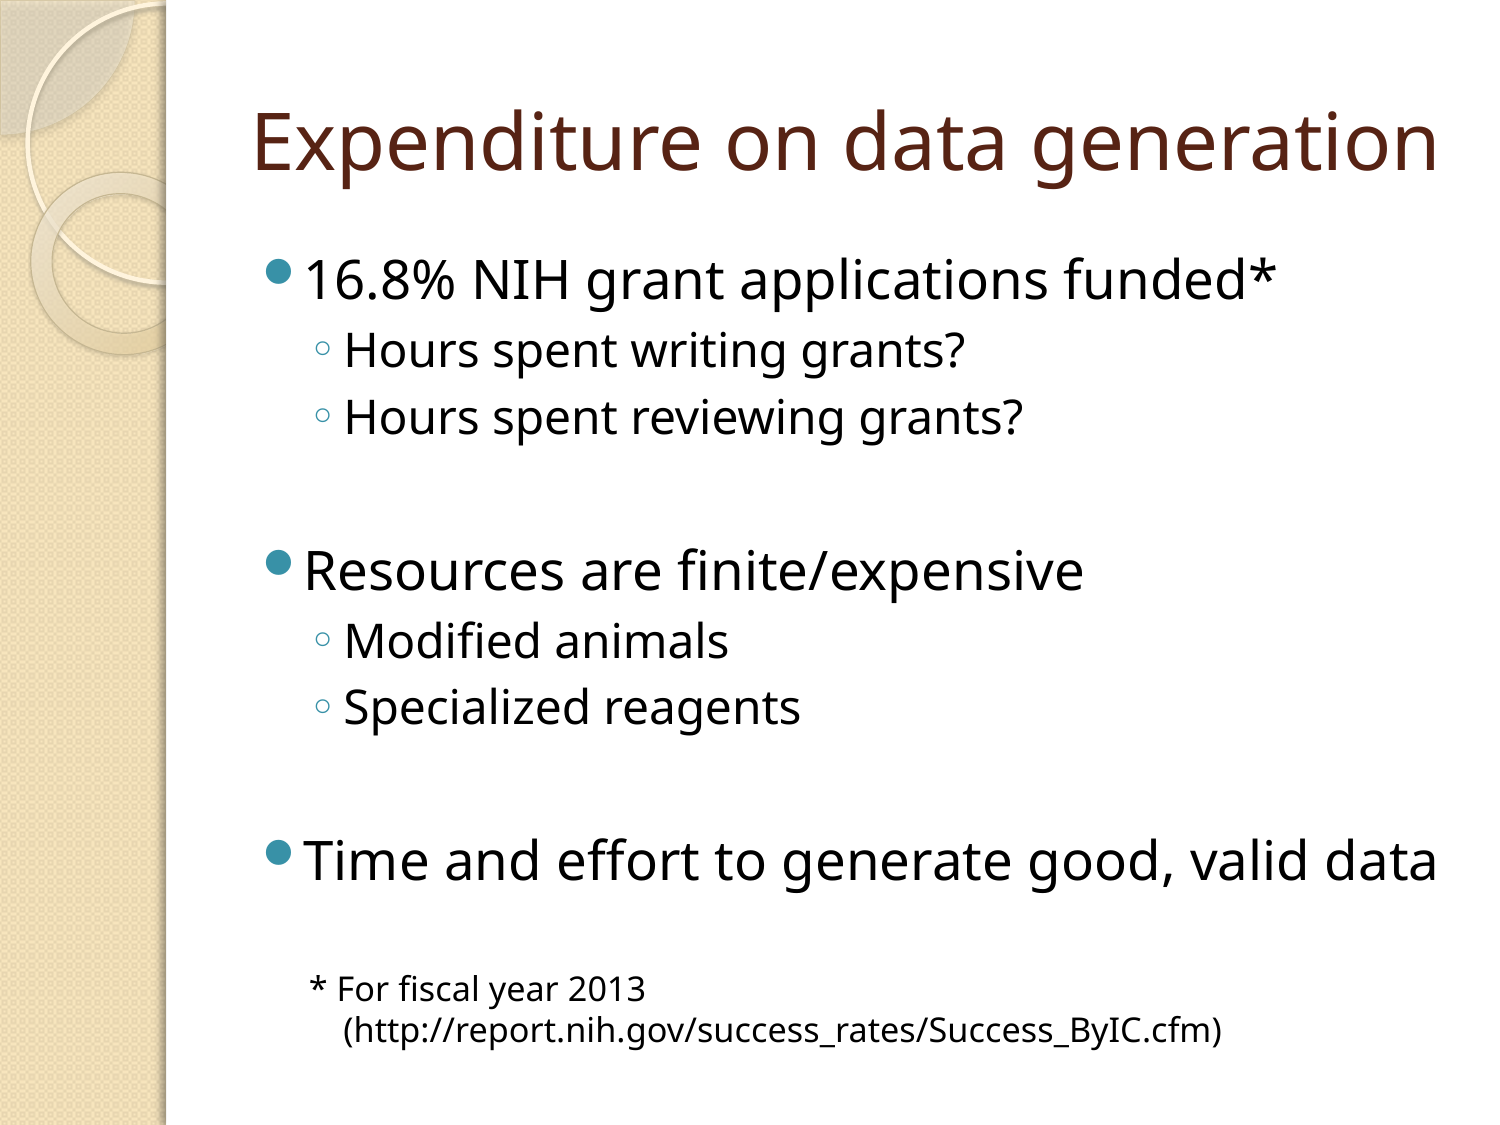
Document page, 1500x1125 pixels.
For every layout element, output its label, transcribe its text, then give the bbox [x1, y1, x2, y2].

title Expenditure on data generation [235, 45, 1466, 233]
list 16.8% NIH grant applications funded* Hours spent writing grants? Hours spent reviewing grants? Resources are finite/expensive Modified animals Specialized reagents Time and effort to generate good, valid data * For fiscal year 2013 (http://report.nih.gov/success_rates/Success_ByIC.cfm) [235, 237, 1466, 1088]
